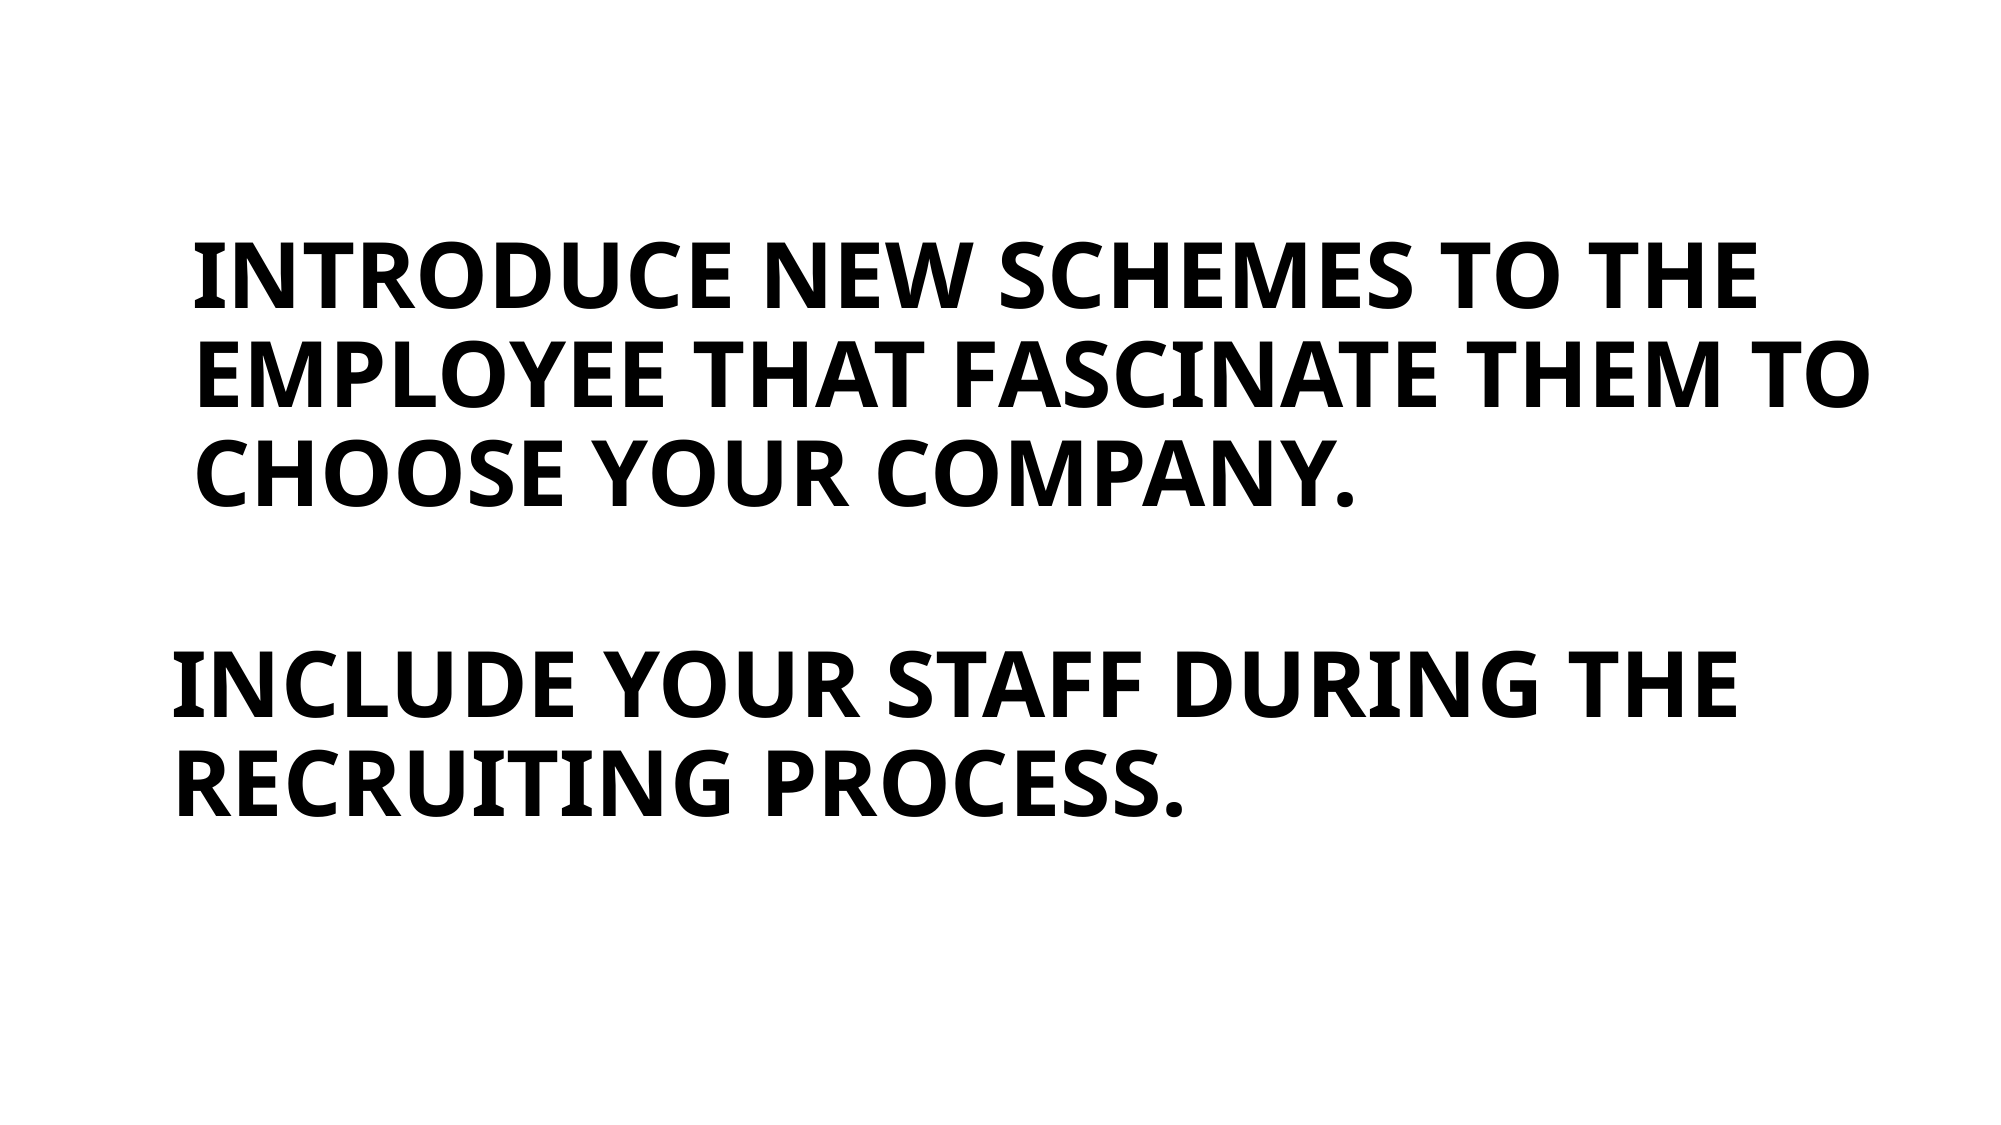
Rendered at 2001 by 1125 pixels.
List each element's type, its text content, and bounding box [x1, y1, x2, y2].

text_box INTRODUCE NEW SCHEMES TO THE EMPLOYEE THAT FASCINATE THEM TO CHOOSE YOUR COMPANY. [177, 141, 1902, 613]
title INCLUDE YOUR STAFF DURING THE RECRUITING PROCESS. [156, 501, 1882, 973]
